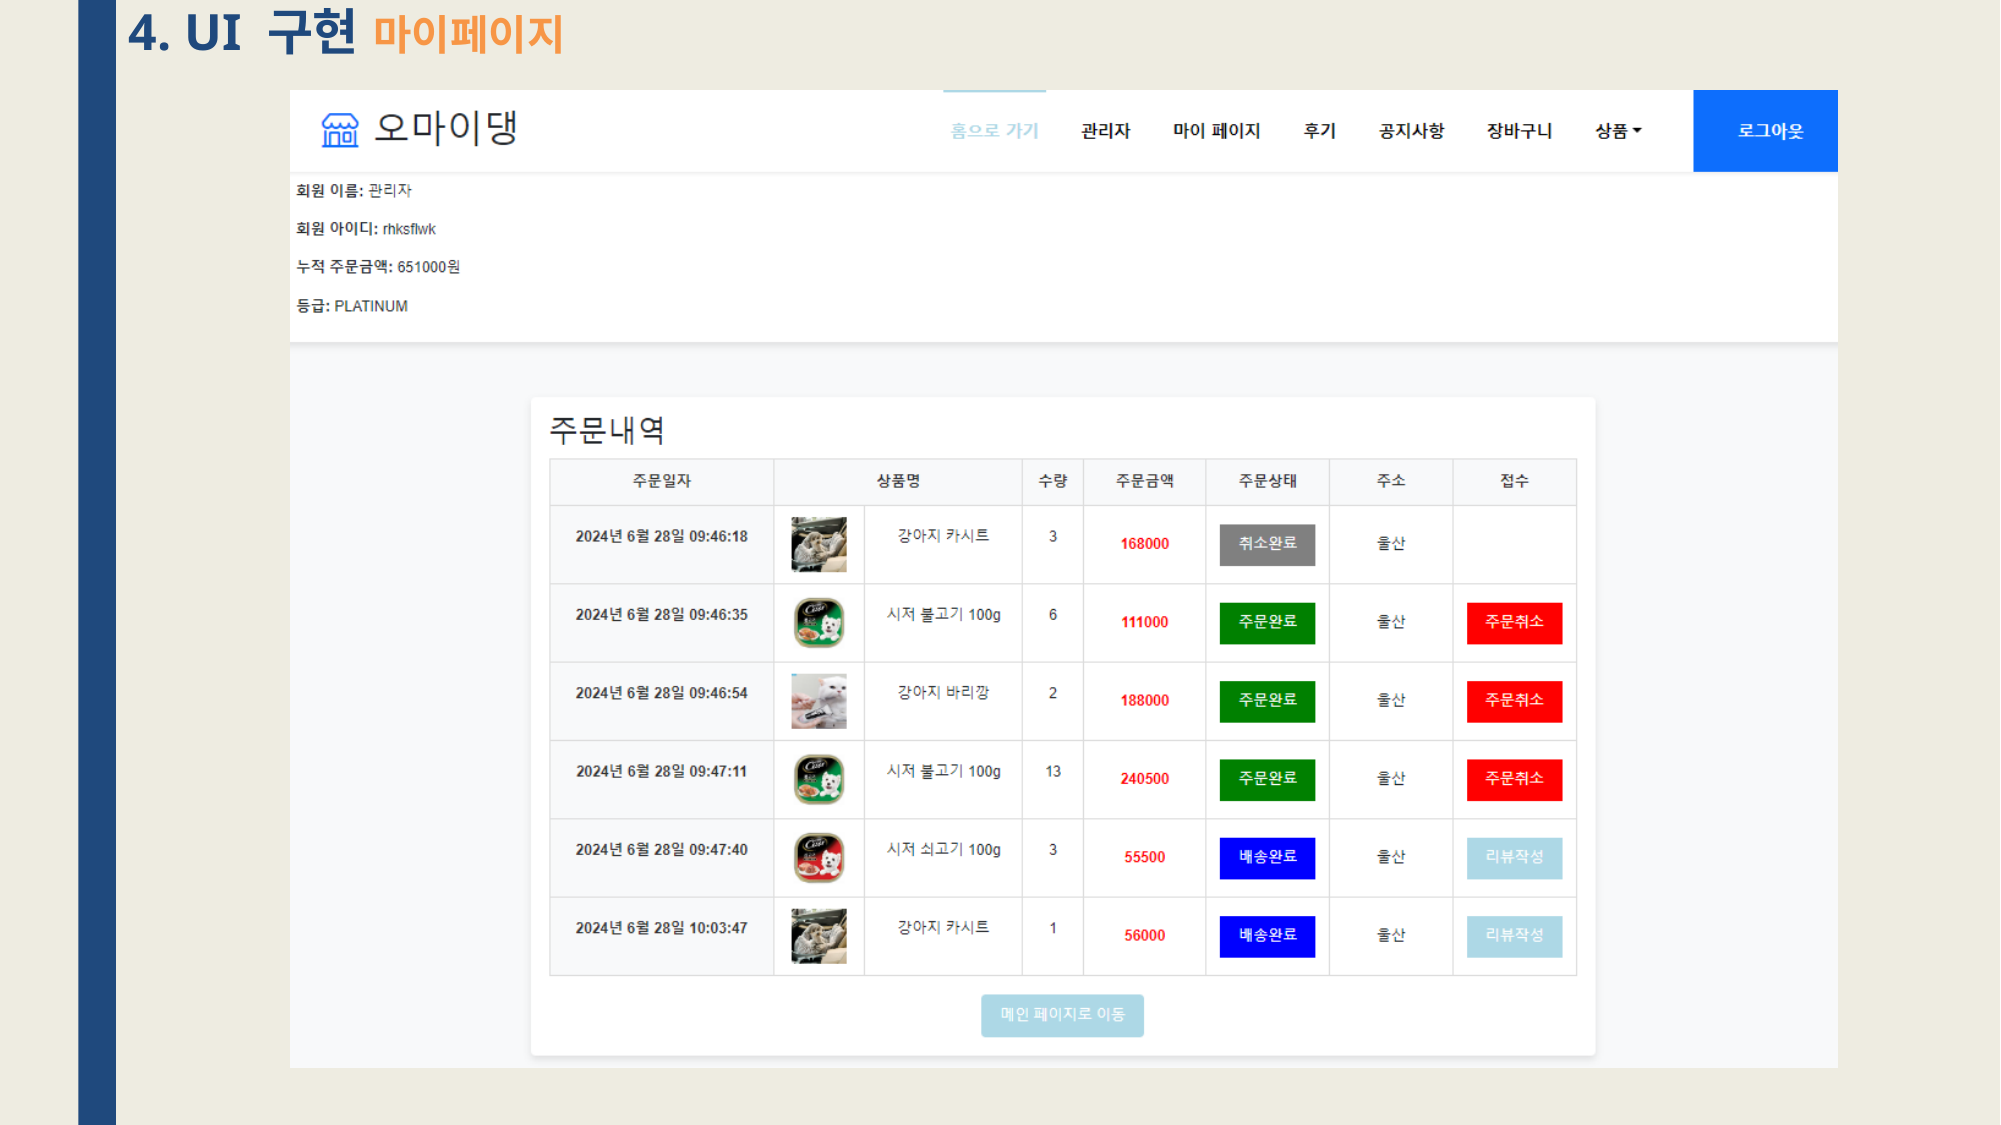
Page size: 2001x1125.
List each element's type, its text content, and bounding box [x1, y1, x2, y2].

picture [290, 90, 1838, 1068]
text_box 4. UI 구현 마이페이지 [114, 0, 1689, 122]
